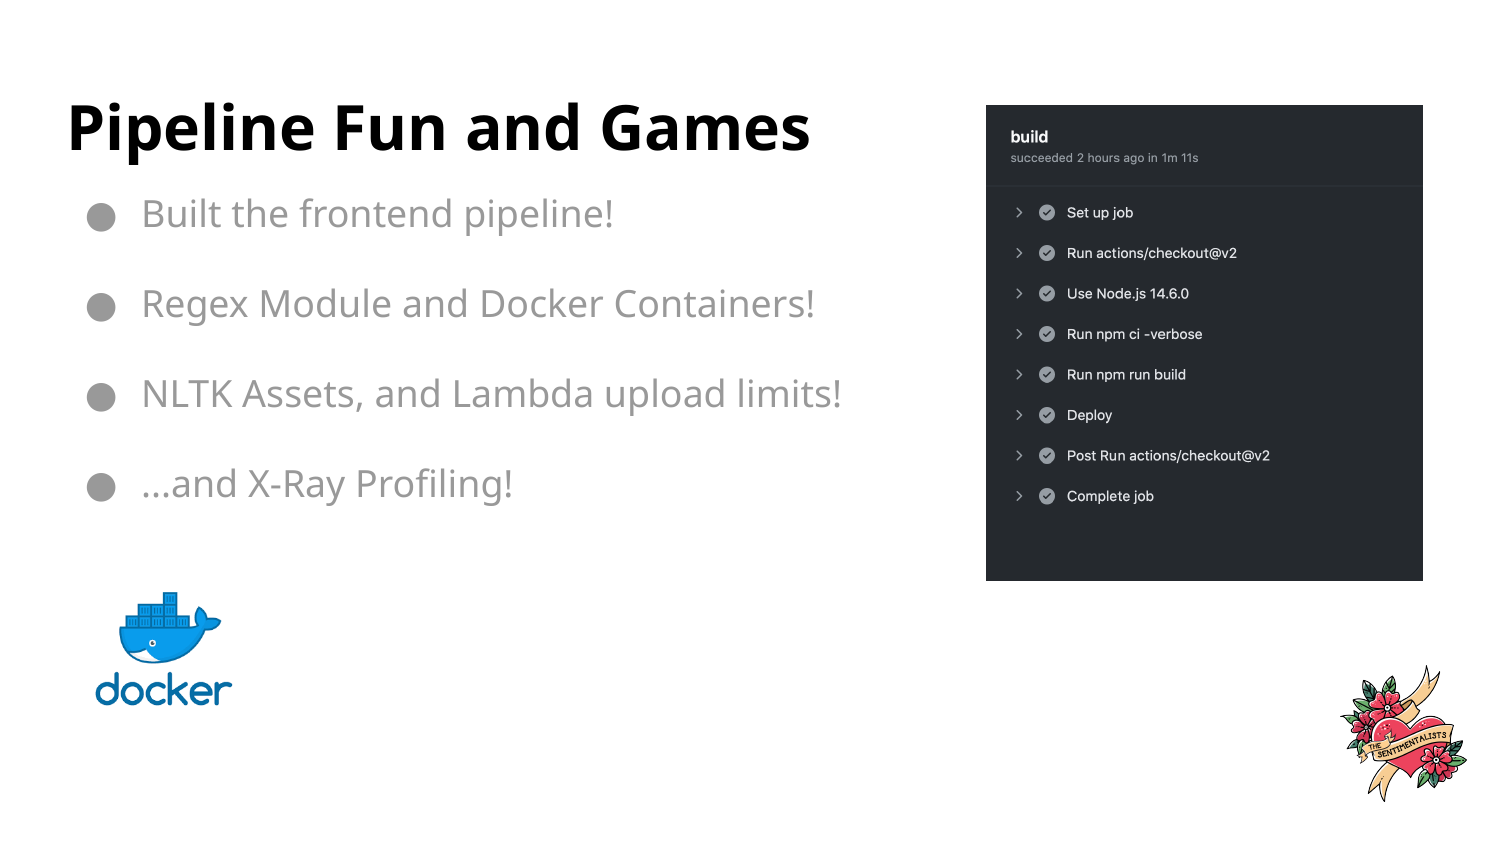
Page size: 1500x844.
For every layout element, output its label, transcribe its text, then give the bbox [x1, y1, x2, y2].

picture [83, 580, 244, 717]
picture [1339, 665, 1475, 803]
text_box Built the frontend pipeline! Regex Module and Docker Containers! NLTK Assets, and Lambda upload limits! ...and X-Ray Profiling! [51, 175, 1340, 751]
title Pipeline Fun and Games [51, 72, 1449, 176]
picture [986, 105, 1424, 581]
